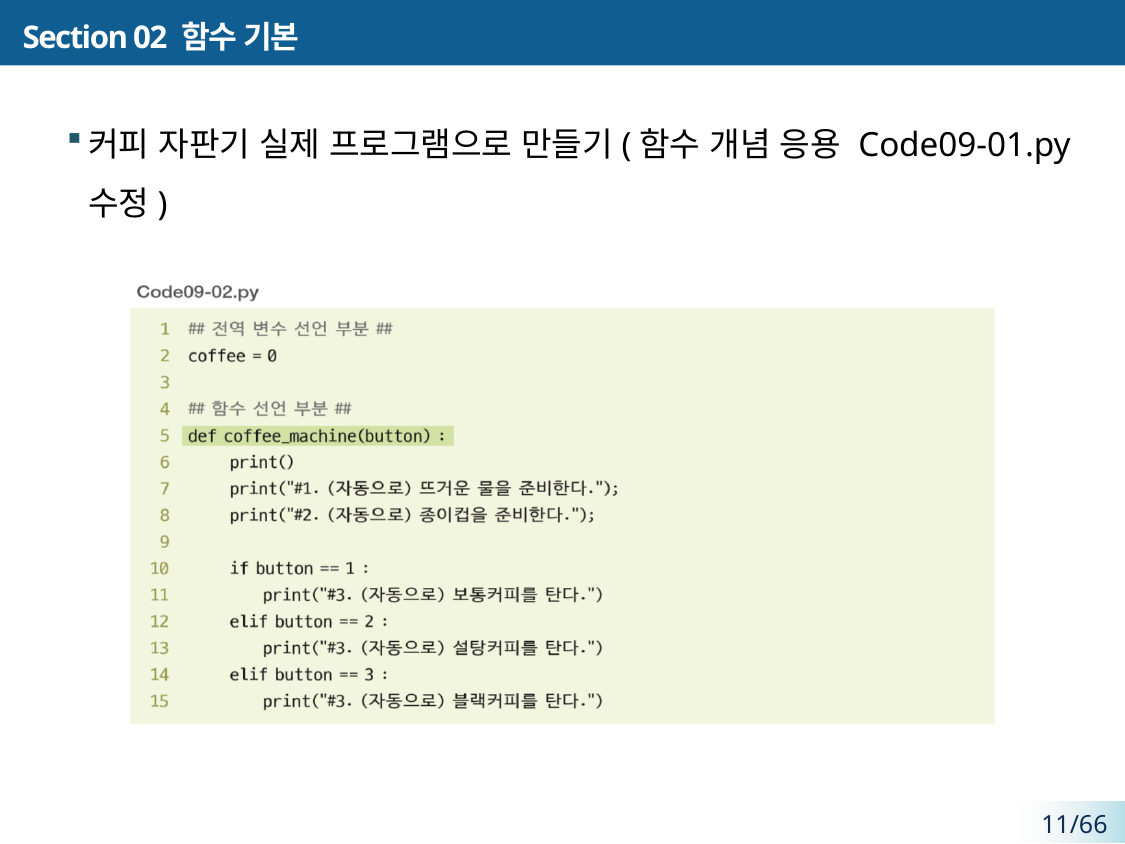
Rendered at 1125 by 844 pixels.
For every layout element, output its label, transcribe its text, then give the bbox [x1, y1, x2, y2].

list 커피 자판기 실제 프로그램으로 만들기(함수 개념 응용 Code09-01.py 수정) [7, 95, 1111, 793]
title Section 02 함수 기본 [7, 6, 966, 65]
picture [128, 281, 997, 727]
